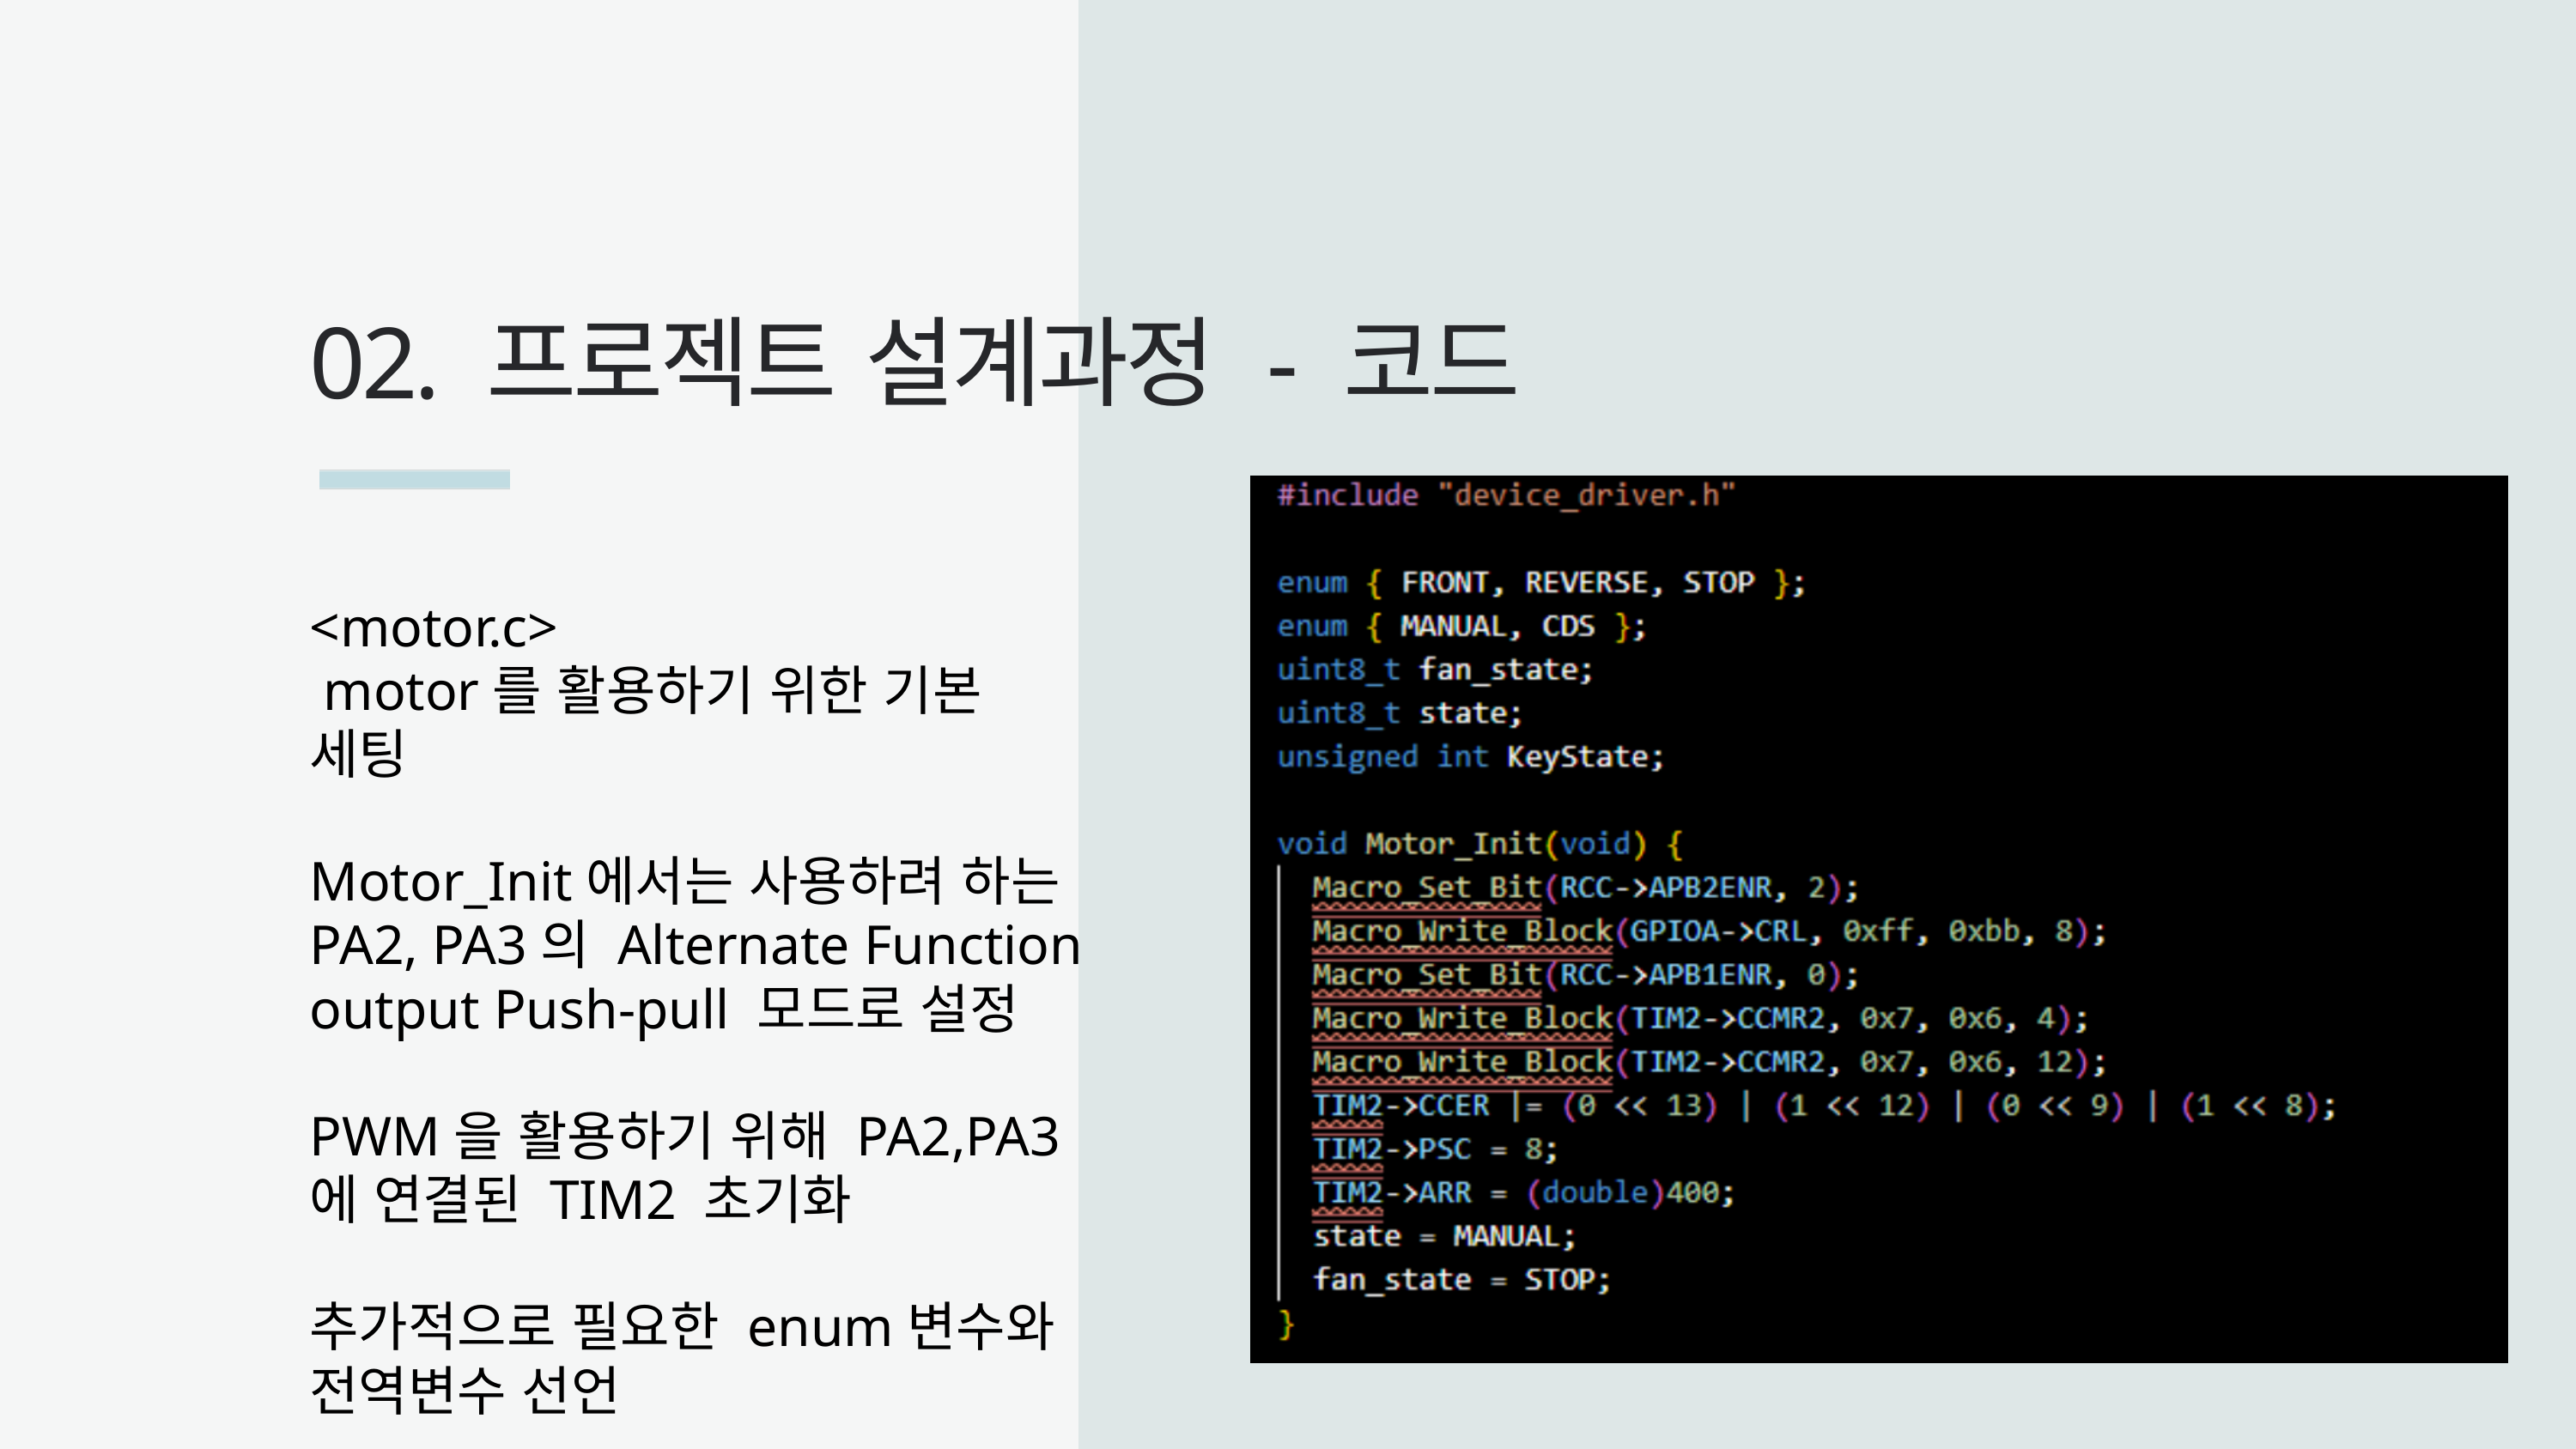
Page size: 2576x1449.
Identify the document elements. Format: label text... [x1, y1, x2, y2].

text_box <motor.c> motor를 활용하기 위한 기본 세팅 Motor_Init에서는 사용하려 하는 PA2, PA3의 Alternate Function output Push-pull 모드로 설정 PWM을 활용하기 위해 PA2,PA3에 연결된 TIM2 초기화 추가적으로 필요한 enum변수와 전역변수 선언 [309, 595, 1073, 1367]
picture [1078, 0, 2576, 1449]
text_box 02. 프로젝트 설계과정 - 코드 [309, 294, 1073, 433]
picture [319, 445, 510, 516]
